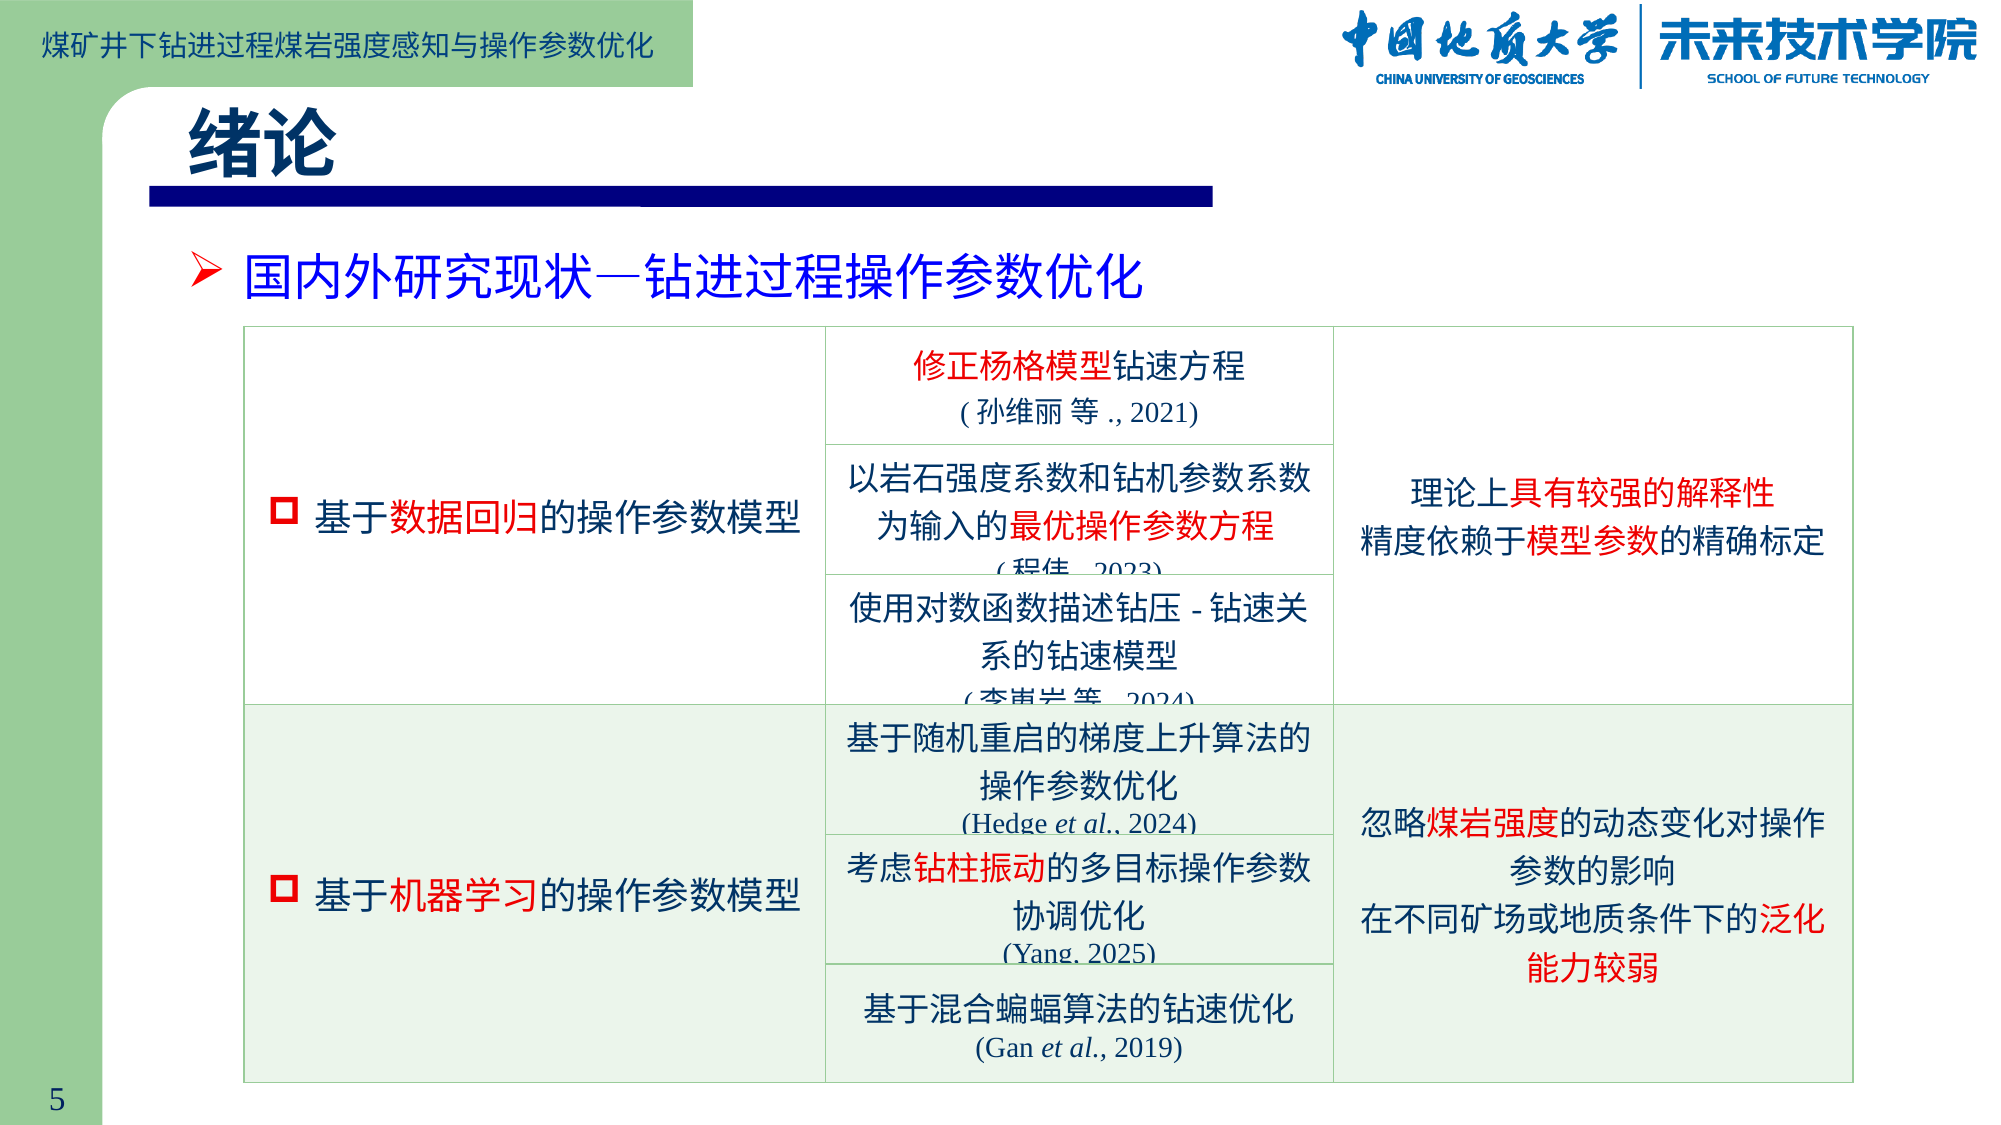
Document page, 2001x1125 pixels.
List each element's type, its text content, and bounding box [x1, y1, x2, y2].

table_cell 基于混合蝙蝠算法的钻速优化 (Gan et al., 2019) [826, 965, 1333, 1082]
table_header 理论上具有较强的解释性 精度依赖于模型参数的精确标定 [1334, 327, 1852, 704]
table_header 修正杨格模型钻速方程 (孙维丽 等., 2021) [826, 327, 1333, 444]
slide_number 5 [0, 1068, 115, 1125]
table_cell 忽略煤岩强度的动态变化对操作参数的影响 在不同矿场或地质条件下的泛化能力较弱 [1334, 705, 1852, 1082]
table_header 基于数据回归的操作参数模型 [245, 327, 825, 704]
text_box 国内外研究现状—钻进过程操作参数优化 [173, 196, 1237, 313]
table_cell 以岩石强度系数和钻机参数系数为输入的最优操作参数方程 (程伟, 2023) [826, 445, 1333, 574]
table_cell 基于机器学习的操作参数模型 [245, 705, 825, 1082]
text_box 绪论 [173, 88, 1561, 194]
table_cell 基于随机重启的梯度上升算法的操作参数优化 (Hedge et al., 2024) [826, 705, 1333, 834]
table_cell 使用对数函数描述钻压-钻速关系的钻速模型 (李嵬岩 等, 2024) [826, 575, 1333, 704]
table_cell 考虑钻柱振动的多目标操作参数协调优化 (Yang, 2025) [826, 835, 1333, 963]
picture [1342, 4, 1977, 89]
